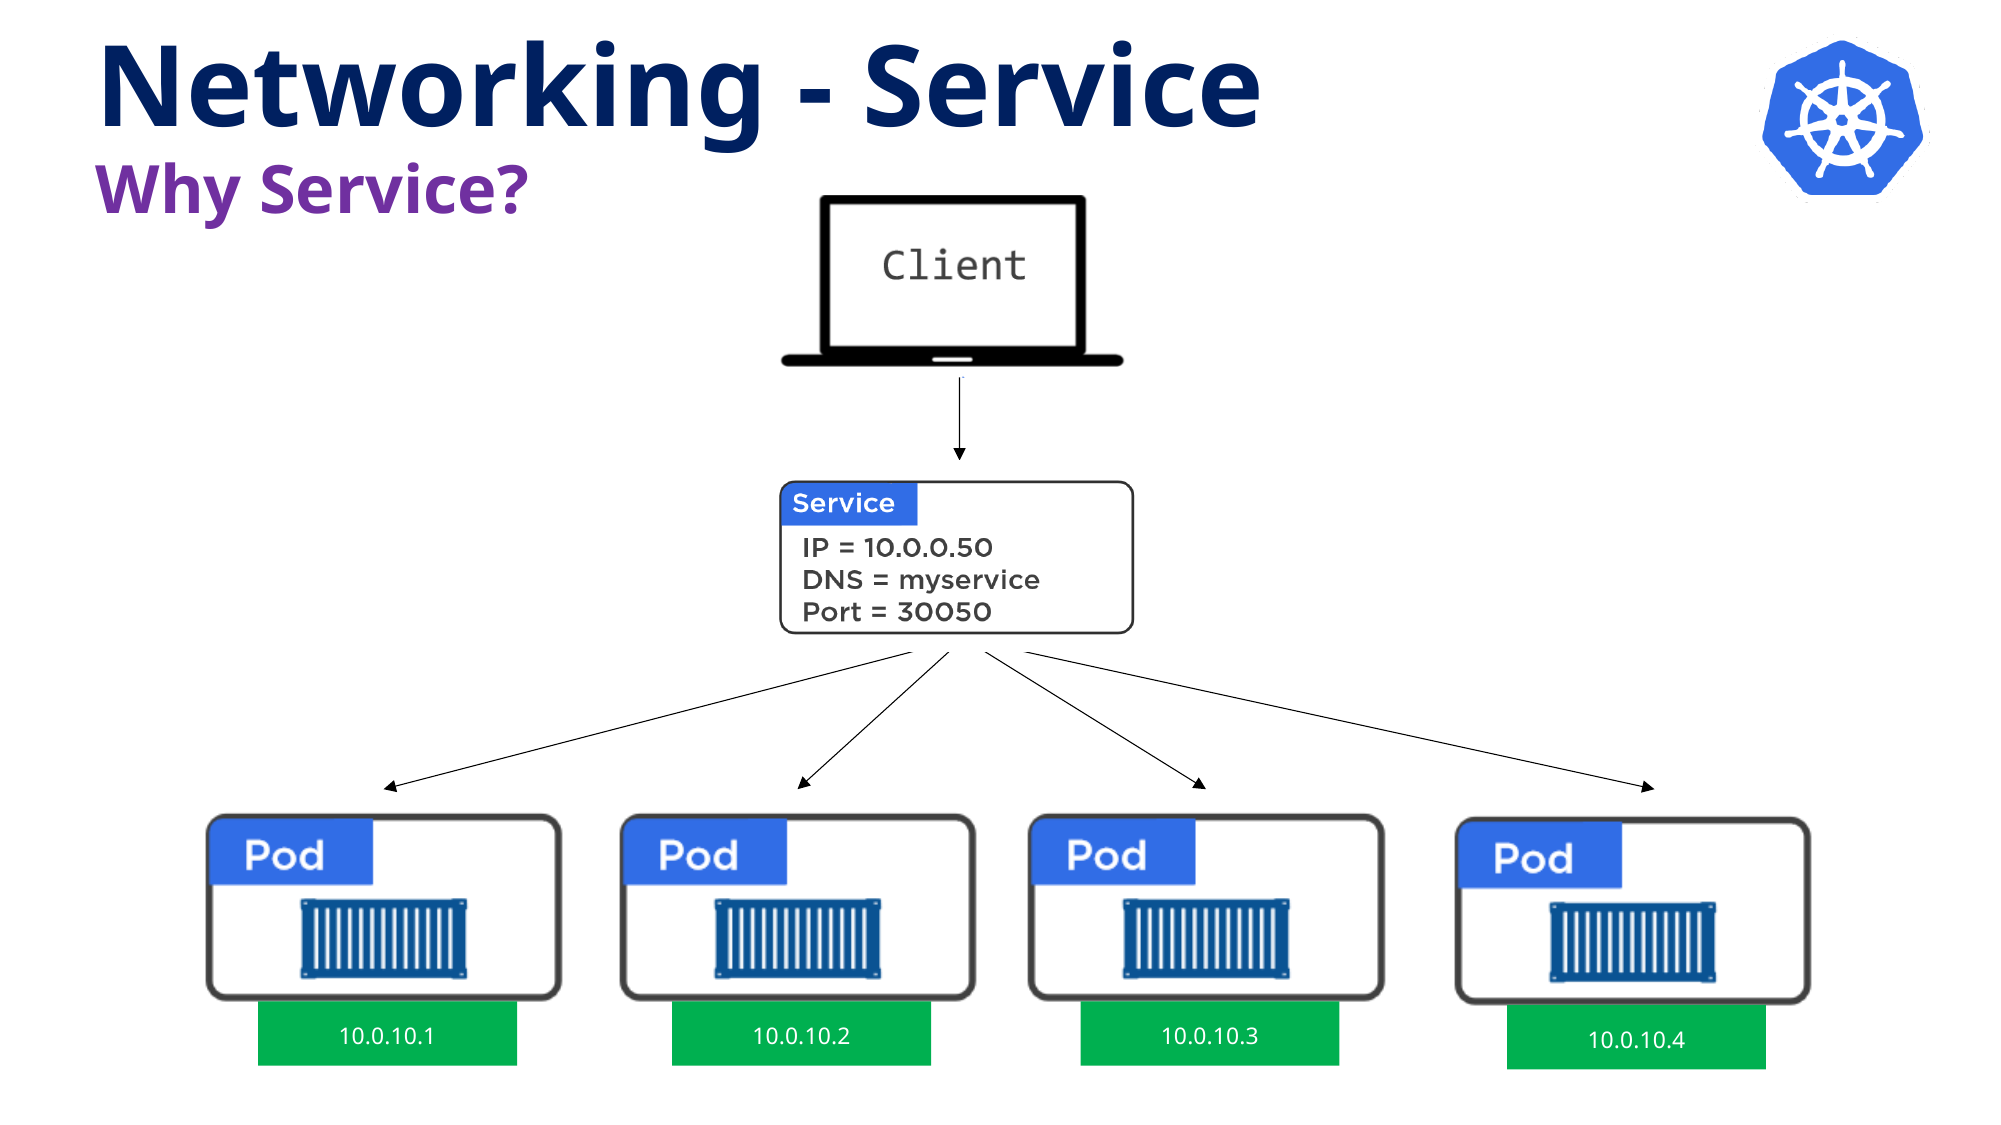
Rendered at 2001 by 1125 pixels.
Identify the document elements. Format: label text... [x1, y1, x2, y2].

list Why Service? [80, 148, 1917, 250]
title Networking - Service [80, 12, 1916, 148]
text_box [964, 638, 1206, 790]
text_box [797, 652, 964, 790]
picture [770, 179, 1149, 378]
picture [1754, 32, 1930, 203]
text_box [1419, 792, 1846, 1070]
picture [750, 460, 1157, 652]
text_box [992, 790, 1420, 1066]
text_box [584, 790, 992, 1066]
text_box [170, 789, 584, 1066]
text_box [1206, 638, 1655, 790]
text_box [383, 638, 797, 790]
